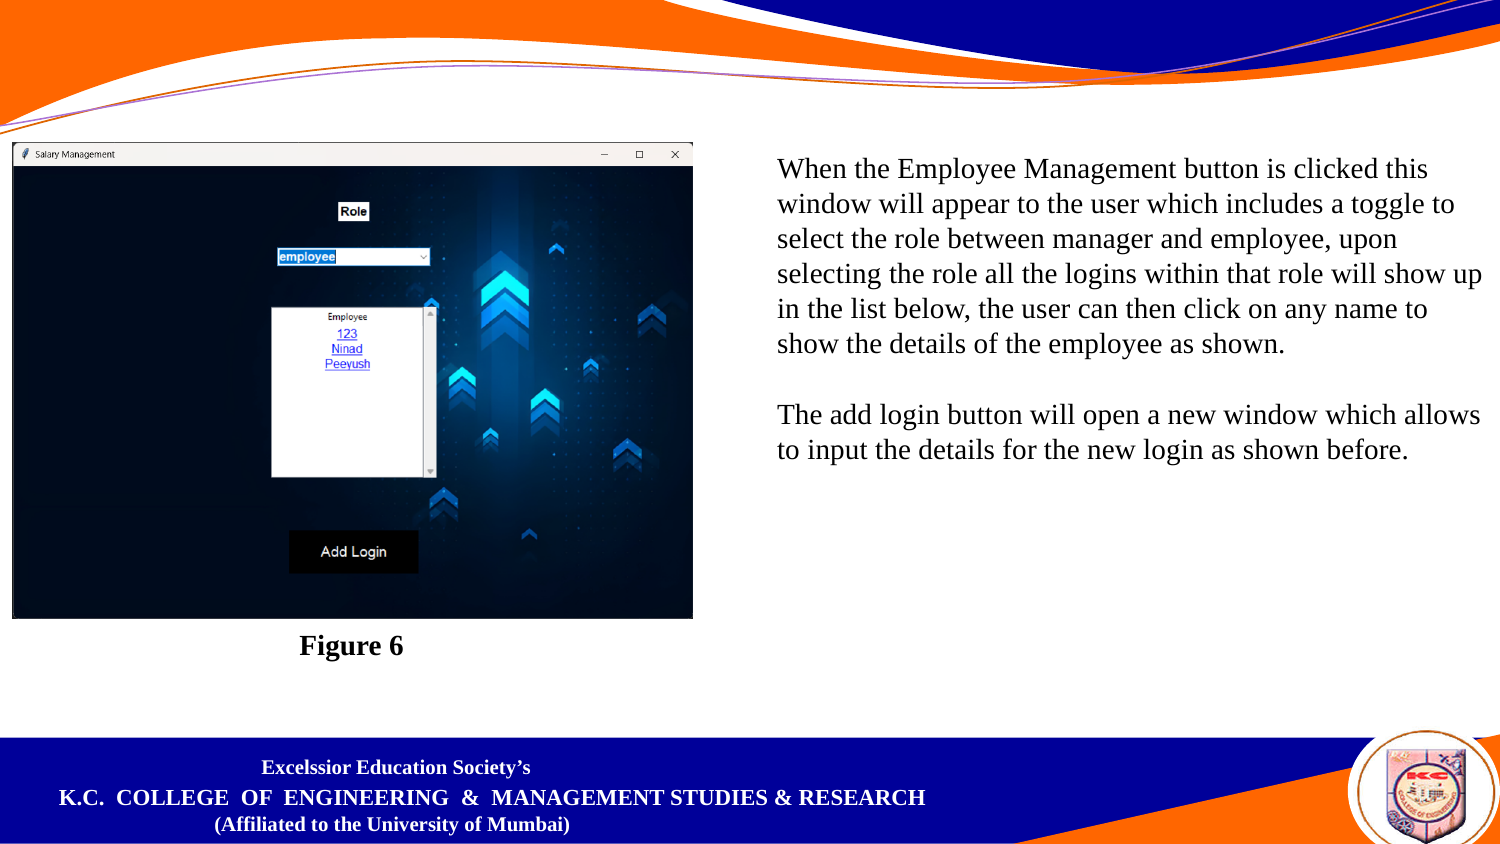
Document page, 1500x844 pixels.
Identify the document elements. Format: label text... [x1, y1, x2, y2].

picture [12, 142, 693, 619]
text_box The add login button will open a new window which allows to input the details for the new login as shown before. [762, 388, 1500, 473]
text_box Figure 6 [284, 627, 421, 669]
text_box When the Employee Management button is clicked this window will appear to the user which includes a toggle to select the role between manager and employee, upon selecting the role all the logins within that role will show up in the list below, the user can then click on any name to show the details of the employee as shown. [762, 142, 1500, 367]
picture [1347, 721, 1500, 844]
